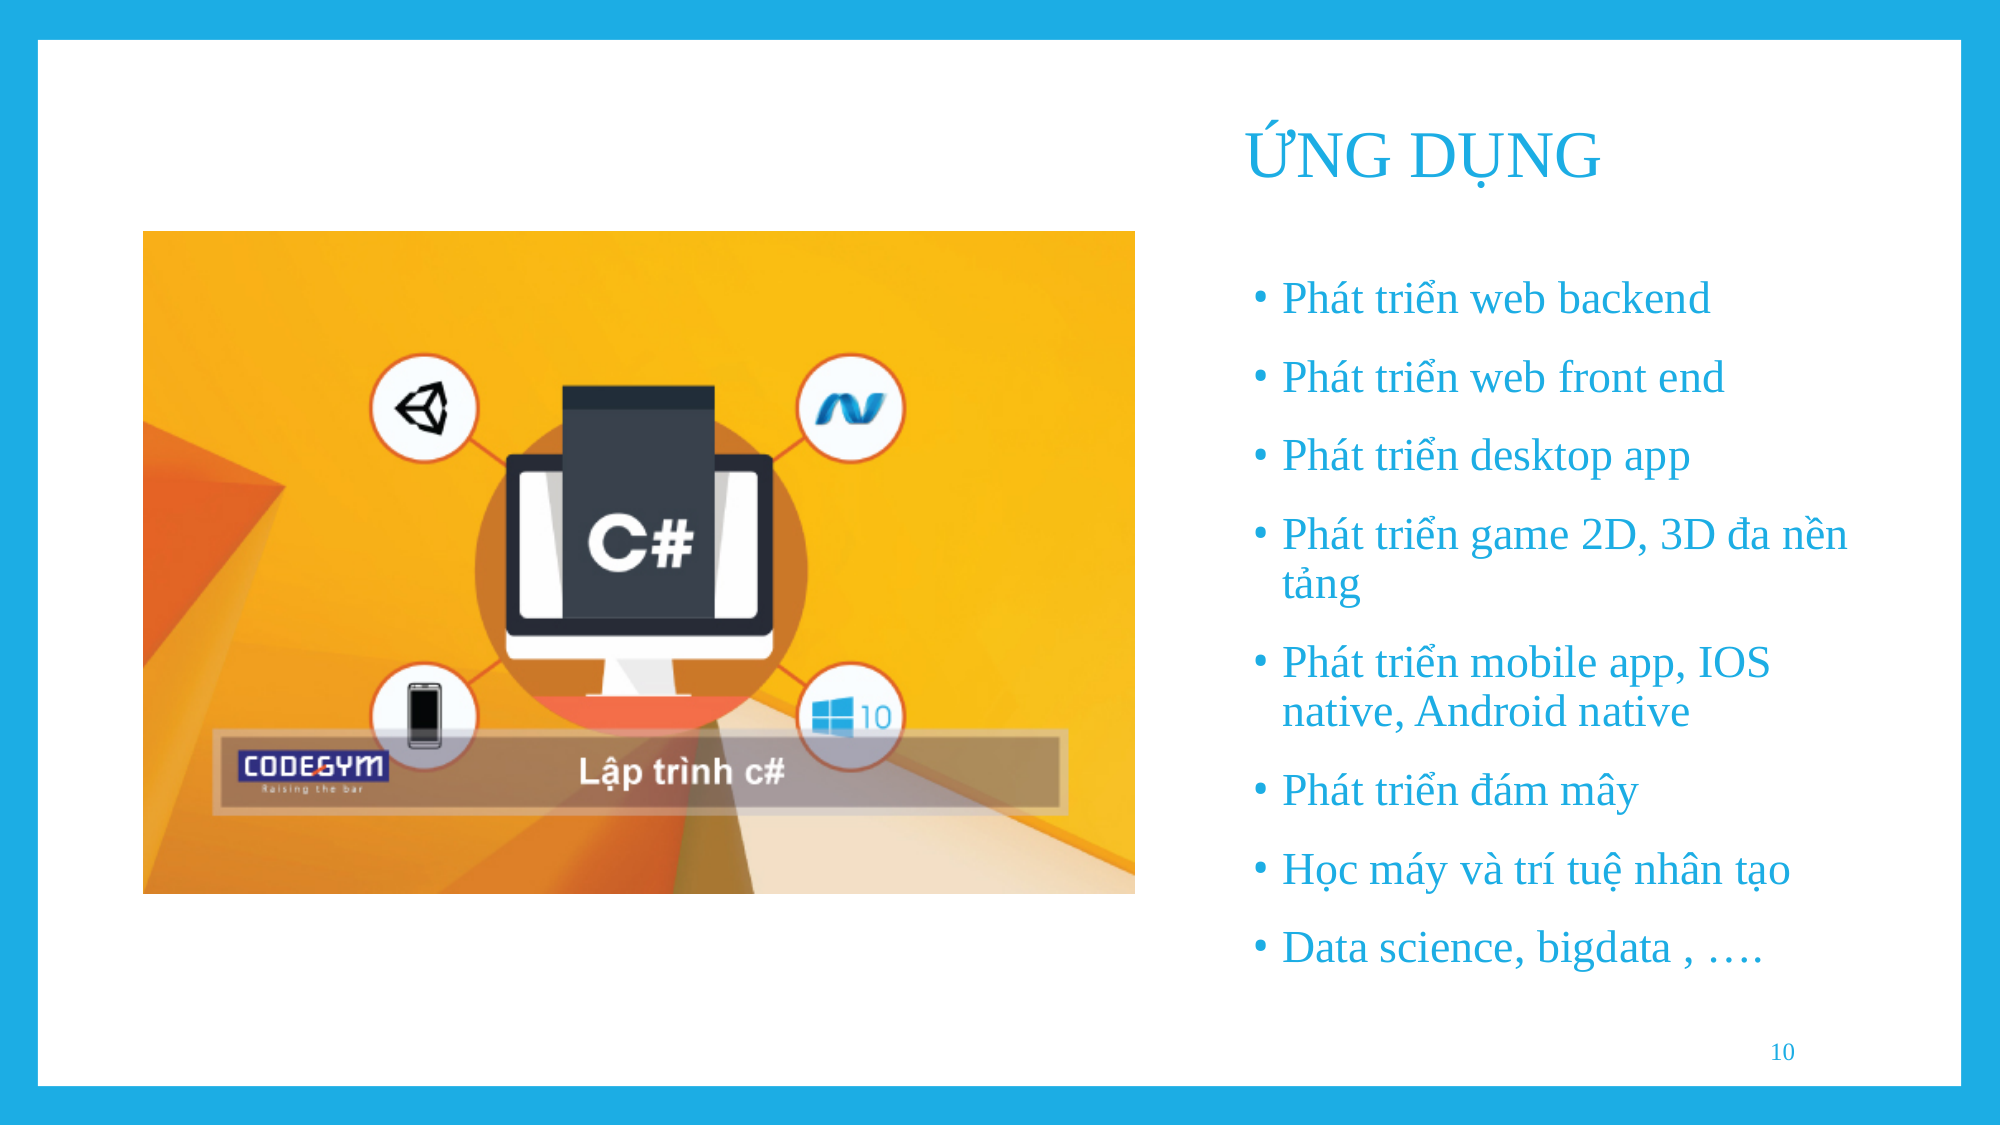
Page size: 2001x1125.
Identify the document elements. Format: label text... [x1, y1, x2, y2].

slide_number 10 [1530, 1020, 1811, 1081]
picture [142, 230, 1135, 894]
title ỨNG DỤNG [1229, 44, 1872, 266]
list Phát triển web backend Phát triển web front end Phát triển desktop app Phát triển game 2D, 3D đa nền tảng Phát triển mobile app, IOS native, Android native Phát triển đám mây Học máy và trí tuệ nhân tạo Data science, bigdata , …. [1229, 266, 1889, 1037]
